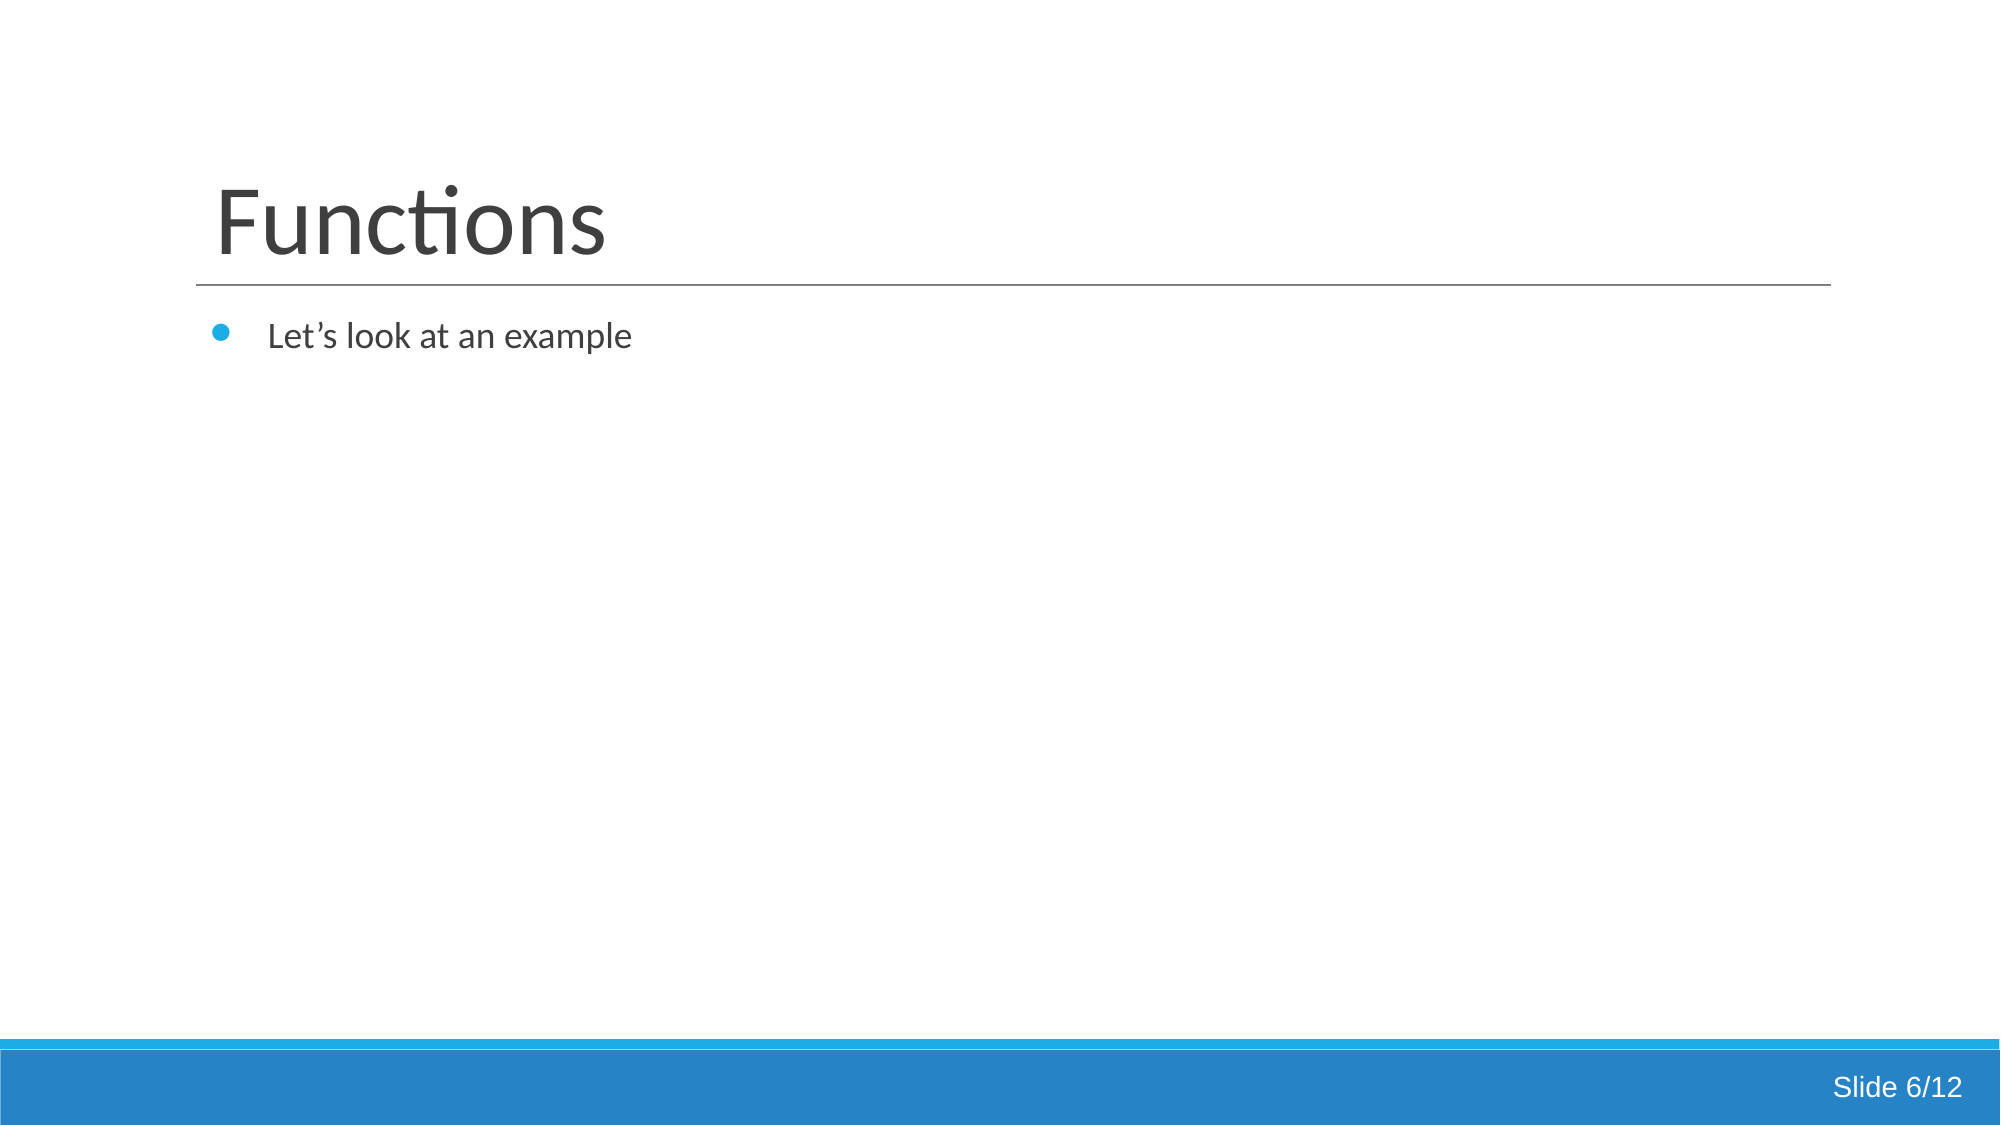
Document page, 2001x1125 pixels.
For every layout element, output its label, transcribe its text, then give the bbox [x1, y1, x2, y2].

title Functions [200, 44, 1850, 283]
text_box Slide 6/12 [1817, 1053, 2000, 1125]
text_box Let’s look at an example [192, 308, 1127, 870]
